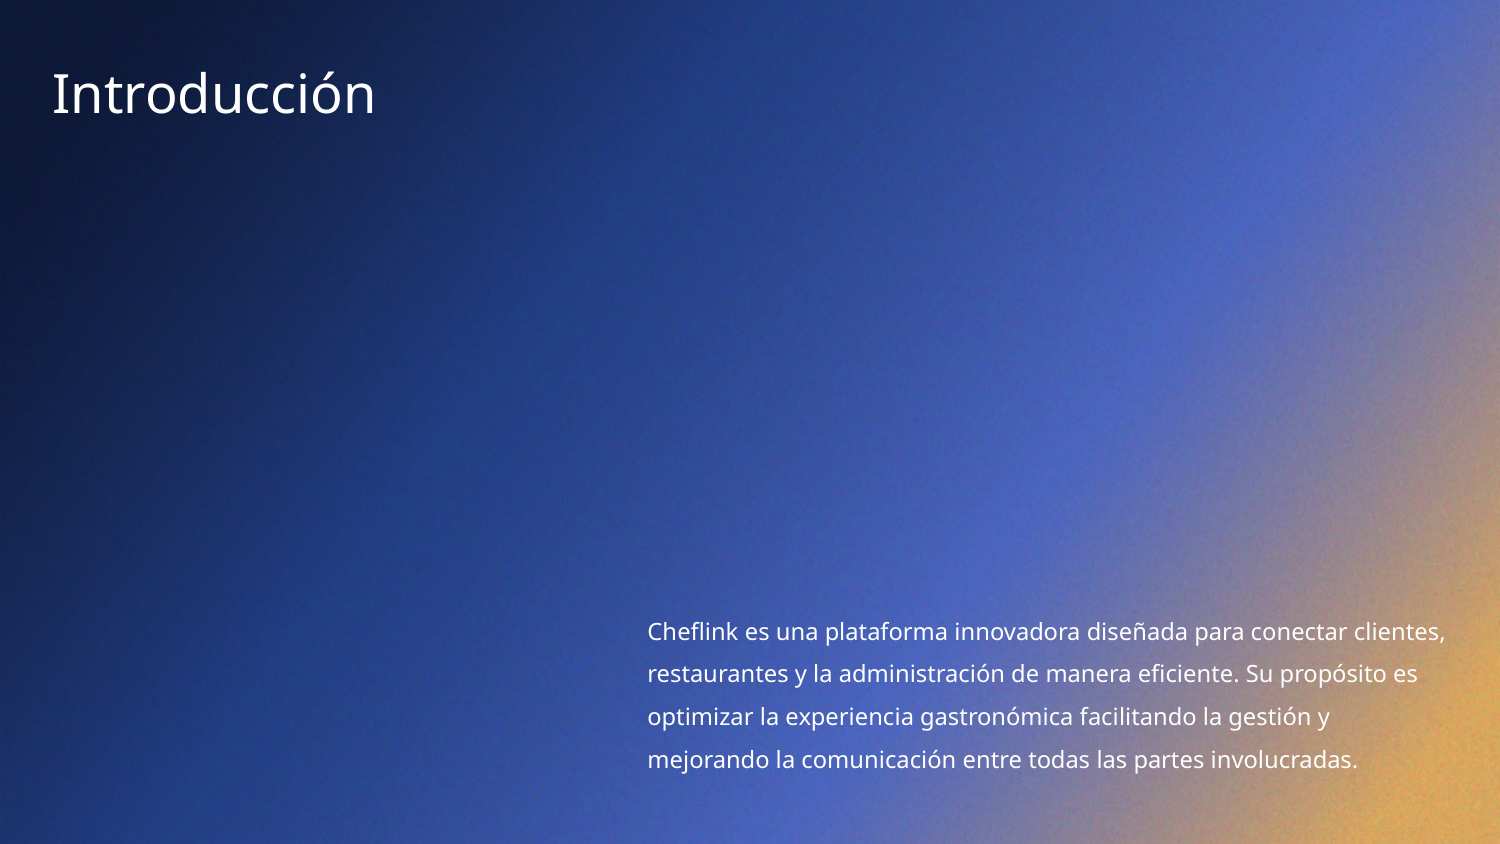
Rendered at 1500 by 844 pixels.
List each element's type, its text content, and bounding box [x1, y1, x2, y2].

subtitle Cheflink es una plataforma innovadora diseñada para conectar clientes, restaurantes y la administración de manera eficiente. Su propósito es optimizar la experiencia gastronómica facilitando la gestión y mejorando la comunicación entre todas las partes involucradas. [596, 587, 1463, 800]
title Introducción [37, 43, 1191, 314]
picture [0, 0, 1500, 844]
